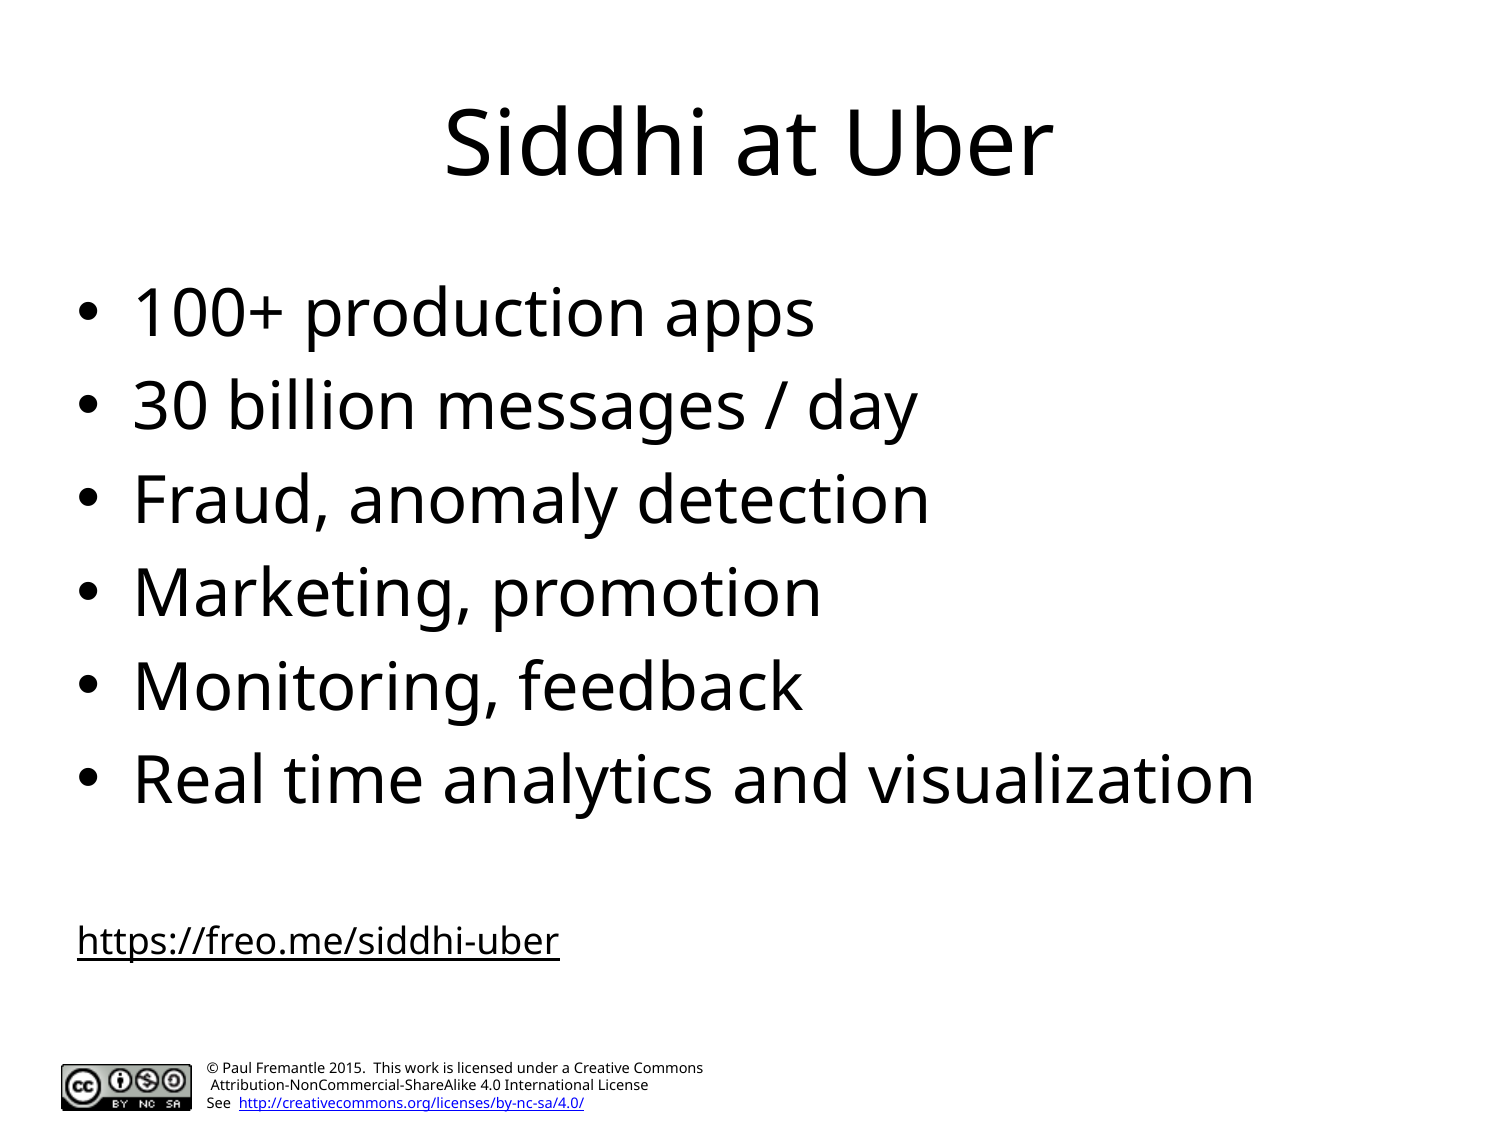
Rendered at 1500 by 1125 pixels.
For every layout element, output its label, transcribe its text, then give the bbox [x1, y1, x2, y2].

list 100+ production apps 30 billion messages / day Fraud, anomaly detection Marketing, promotion Monitoring, feedback Real time analytics and visualization https://freo.me/siddhi-uber [61, 262, 1412, 1005]
title Siddhi at Uber [75, 45, 1425, 233]
picture [61, 1064, 192, 1111]
